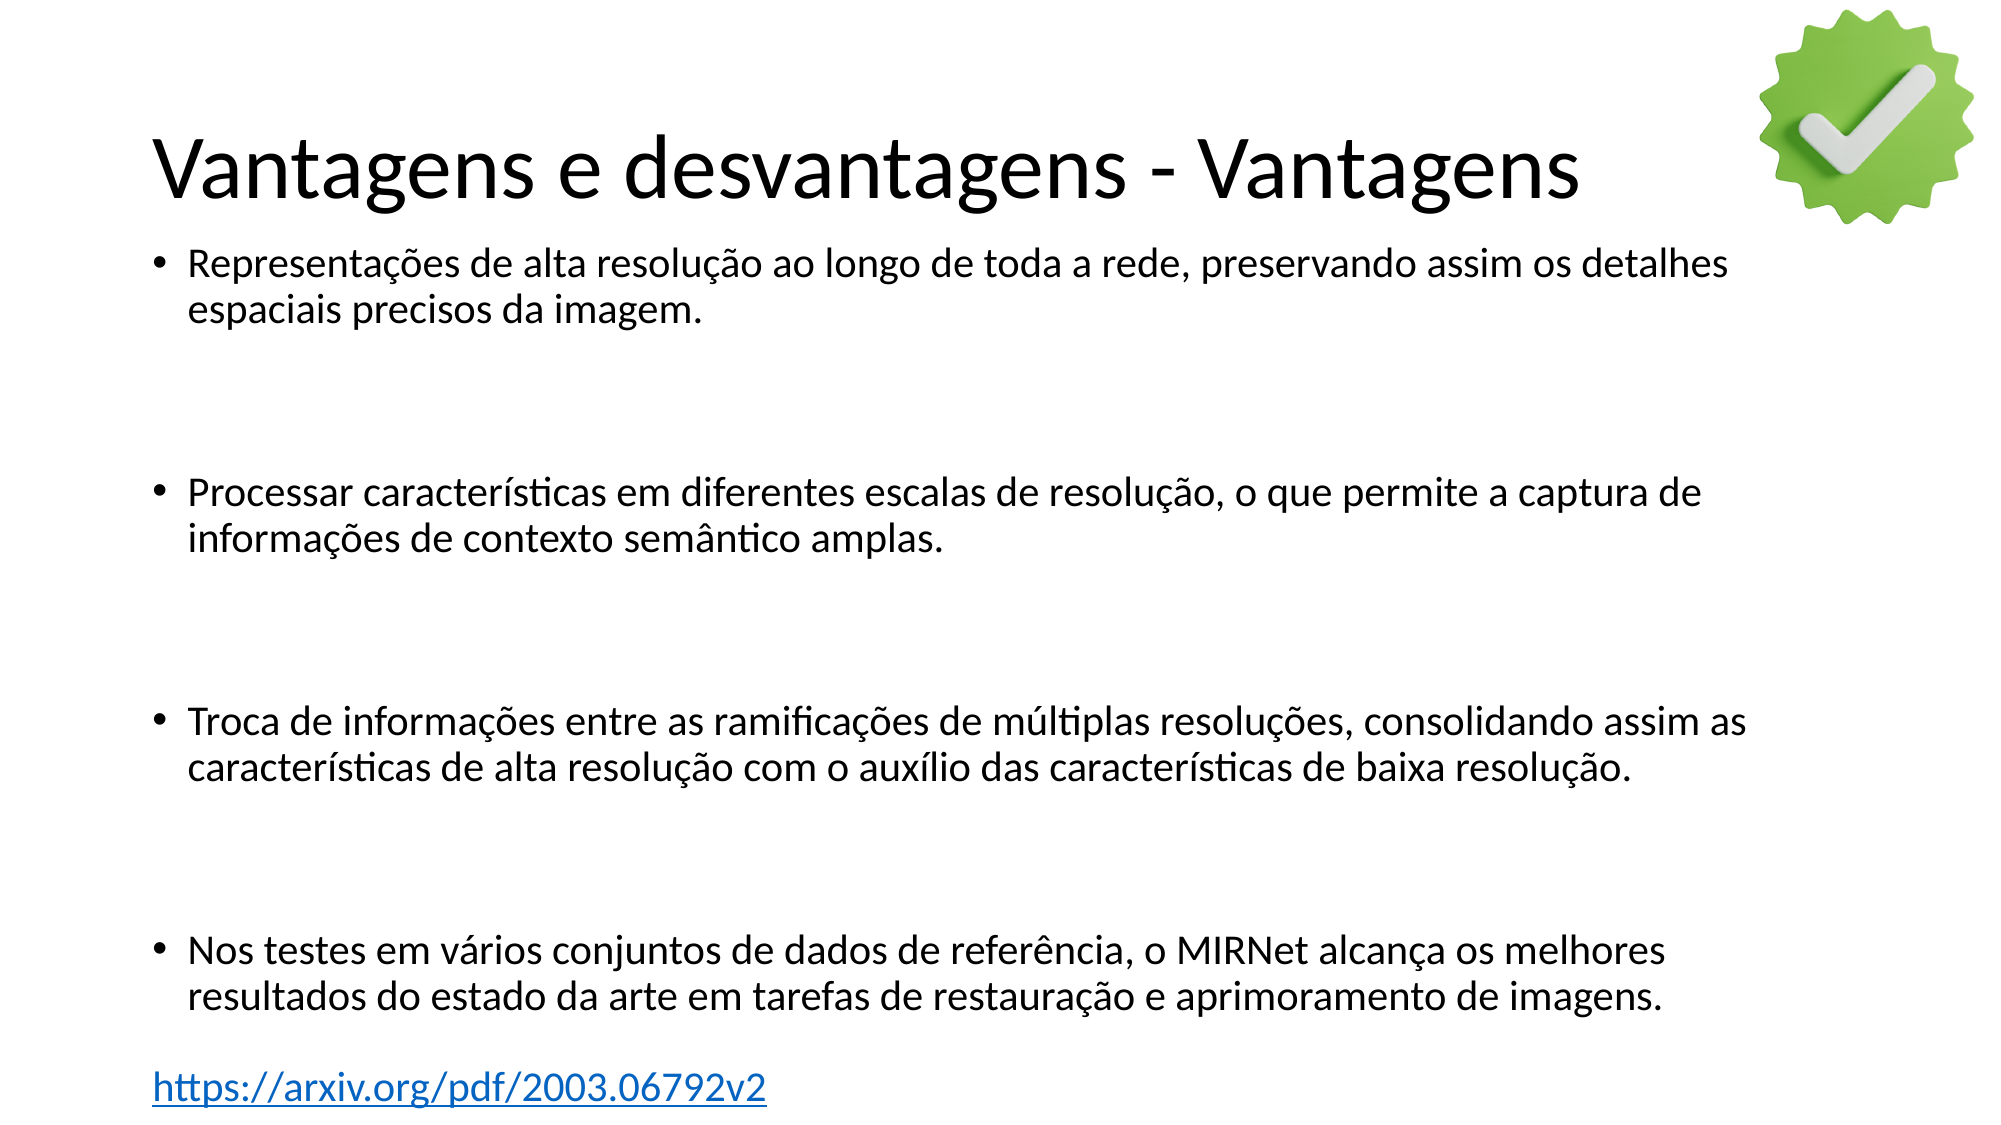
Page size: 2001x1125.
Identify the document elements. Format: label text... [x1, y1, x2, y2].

title Vantagens e desvantagens - Vantagens [137, 59, 1738, 233]
picture [1743, 0, 2000, 237]
list Representações de alta resolução ao longo de toda a rede, preservando assim os detalhes espaciais precisos da imagem.​ Processar características em diferentes escalas de resolução, o que permite a captura de informações de contexto semântico amplas.​ Troca de informações entre as ramificações de múltiplas resoluções, consolidando assim as características de alta resolução com o auxílio das características de baixa resolução.​ Nos testes em vários conjuntos de dados de referência, o MIRNet alcança os melhores resultados do estado da arte em tarefas de restauração e aprimoramento de imagens. ​https://arxiv.org/pdf/2003.06792v2 [137, 233, 1863, 1125]
